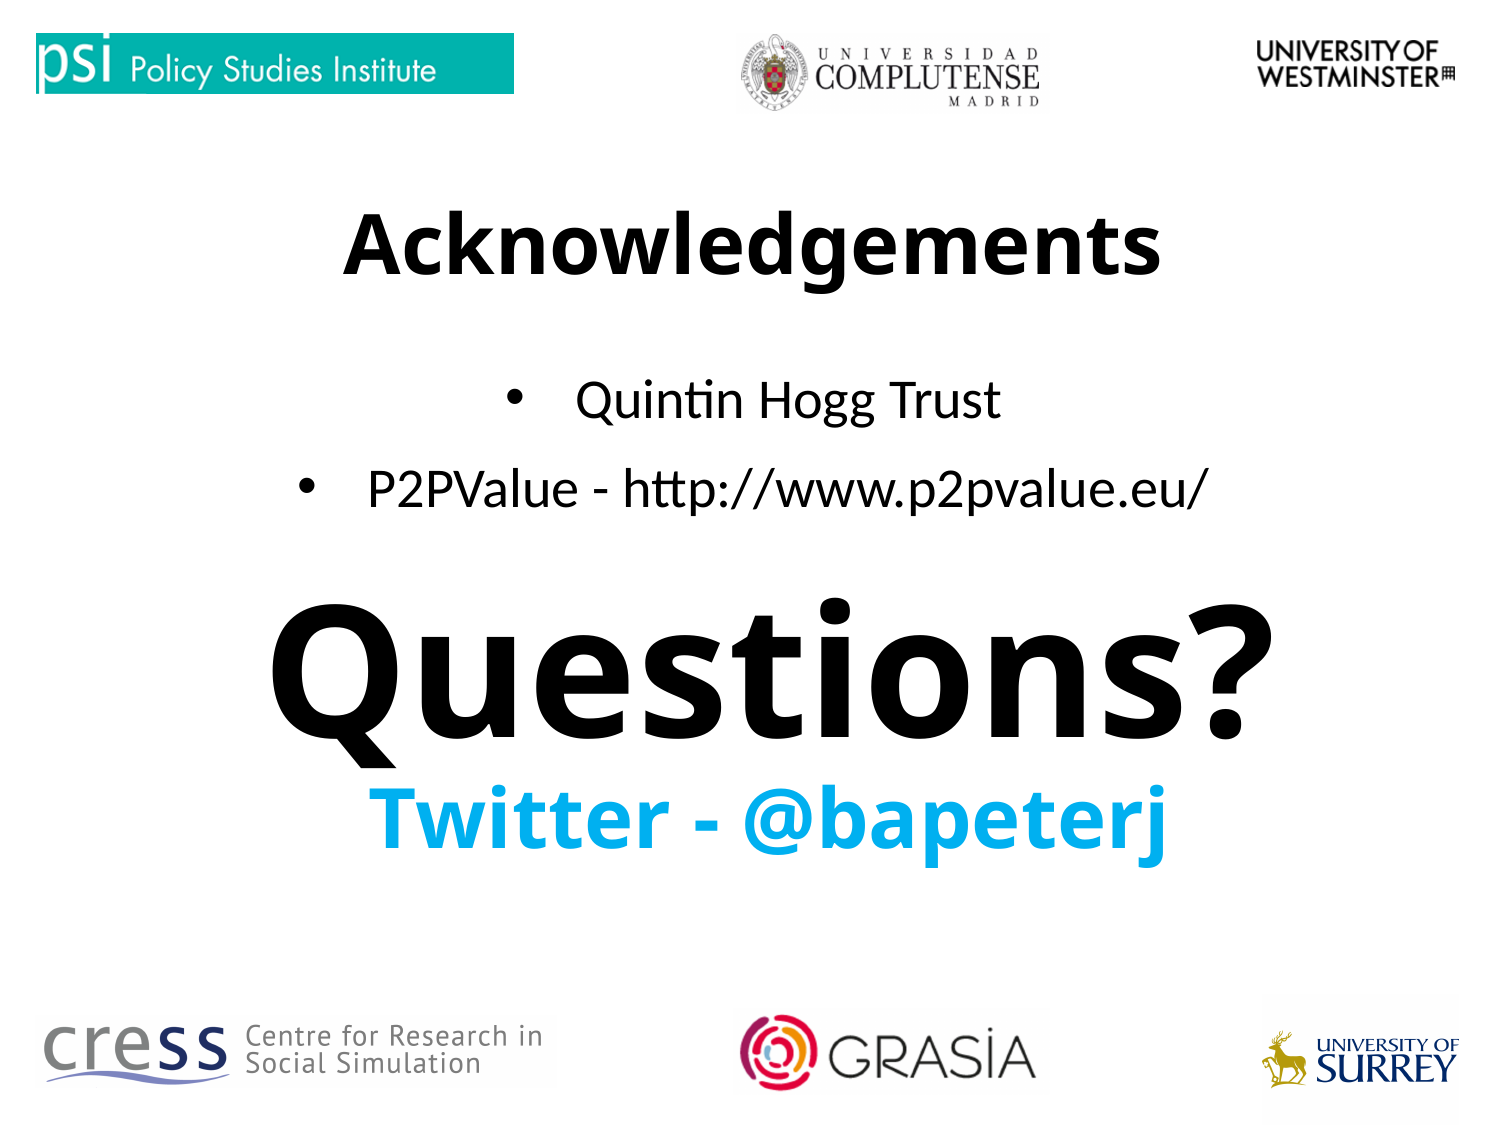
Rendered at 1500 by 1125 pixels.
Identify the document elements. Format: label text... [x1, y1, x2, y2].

picture [1249, 32, 1459, 92]
text_box Acknowledgements [191, 168, 1317, 299]
picture [733, 1008, 1050, 1095]
picture [1262, 994, 1459, 1125]
picture [35, 1015, 558, 1088]
text_box Quintin Hogg Trust P2PValue - http://www.p2pvalue.eu/ [35, 355, 1472, 771]
picture [36, 32, 515, 94]
text_box Questions? Twitter - @bapeterj [207, 665, 1333, 875]
picture [736, 32, 1050, 114]
